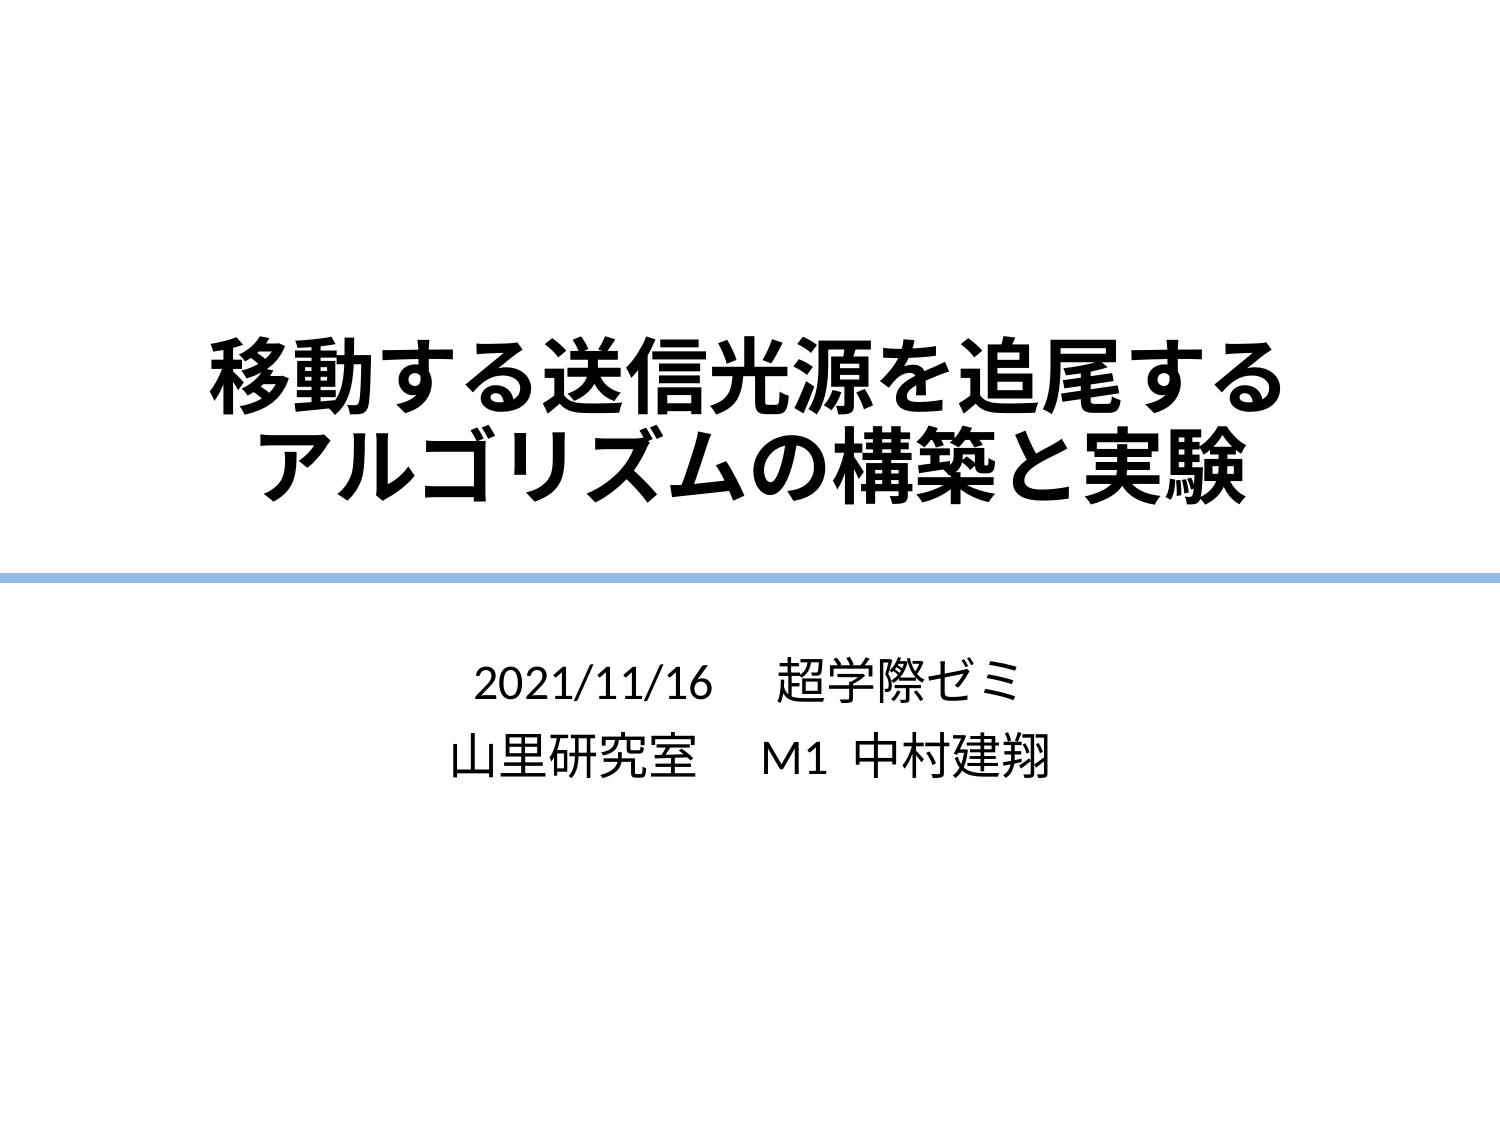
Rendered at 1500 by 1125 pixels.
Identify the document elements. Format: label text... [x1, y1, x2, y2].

subtitle 2021/11/16 超学際ゼミ 山里研究室 M1 中村建翔 [187, 649, 1313, 844]
title 移動する送信光源を追尾する アルゴリズムの構築と実験 [112, 242, 1388, 523]
